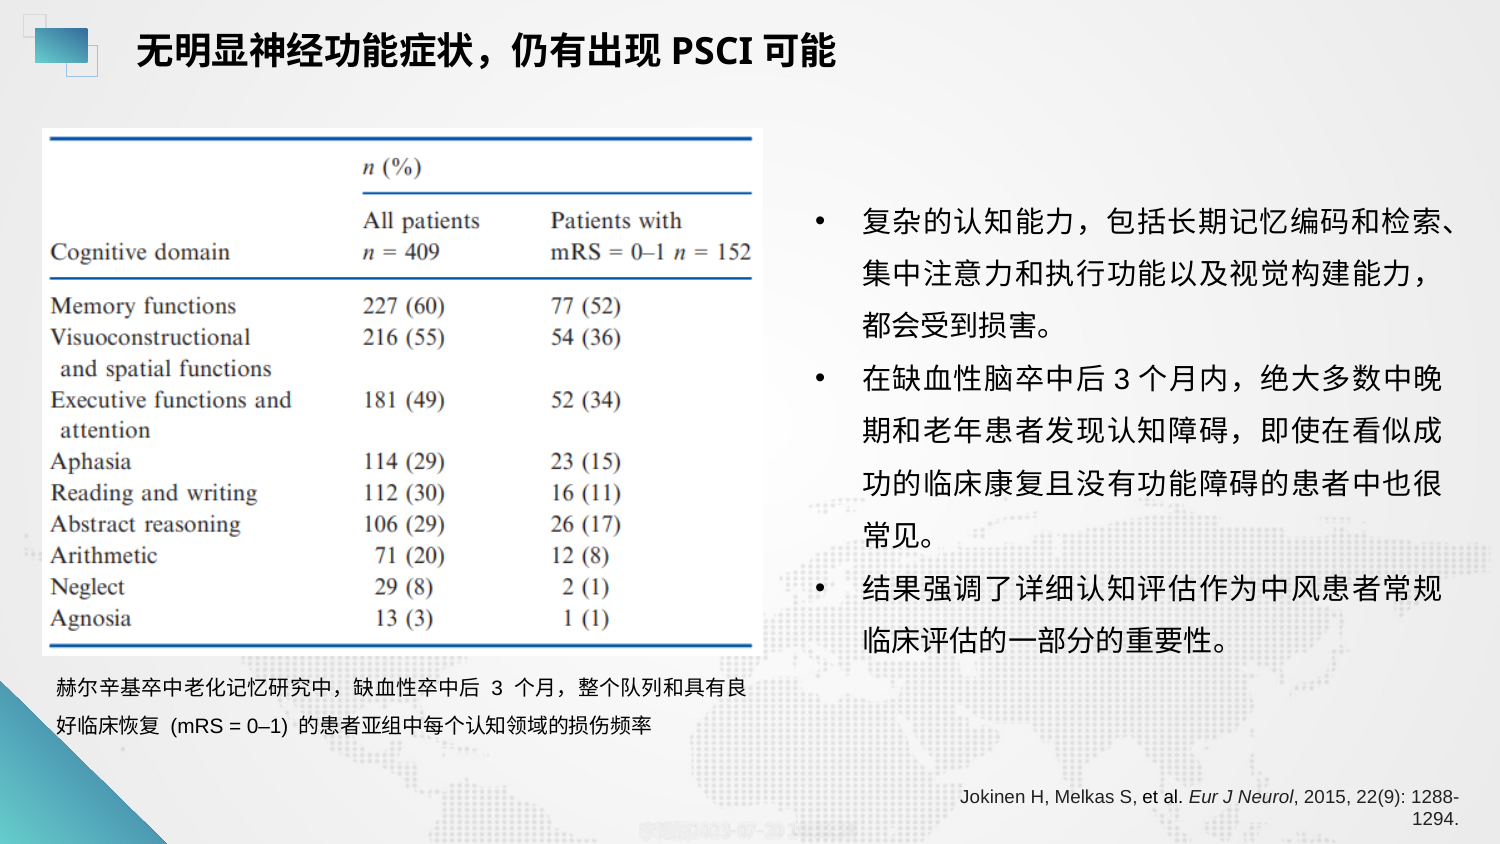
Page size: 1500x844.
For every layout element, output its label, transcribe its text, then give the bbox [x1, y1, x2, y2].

text_box Jokinen H, Melkas S, et al. Eur J Neurol, 2015, 22(9): 1288-1294. [901, 777, 1475, 837]
text_box 无明显神经功能症状，仍有出现PSCI可能 [125, 19, 1500, 87]
text_box 赫尔辛基卒中老化记忆研究中，缺血性卒中后 3 个月，整个队列和具有良好临床恢复 (mRS = 0–1) 的患者亚组中每个认知领域的损伤频率 [42, 656, 763, 745]
text_box 复杂的认知能力，包括长期记忆编码和检索、集中注意力和执行功能以及视觉构建能力，都会受到损害。 在缺血性脑卒中后3个月内，绝大多数中晚期和老年患者发现认知障碍，即使在看似成功的临床康复且没有功能障碍的患者中也很常见。 结果强调了详细认知评估作为中风患者常规临床评估的一部分的重要性。 [800, 178, 1458, 665]
picture [0, 0, 1500, 844]
